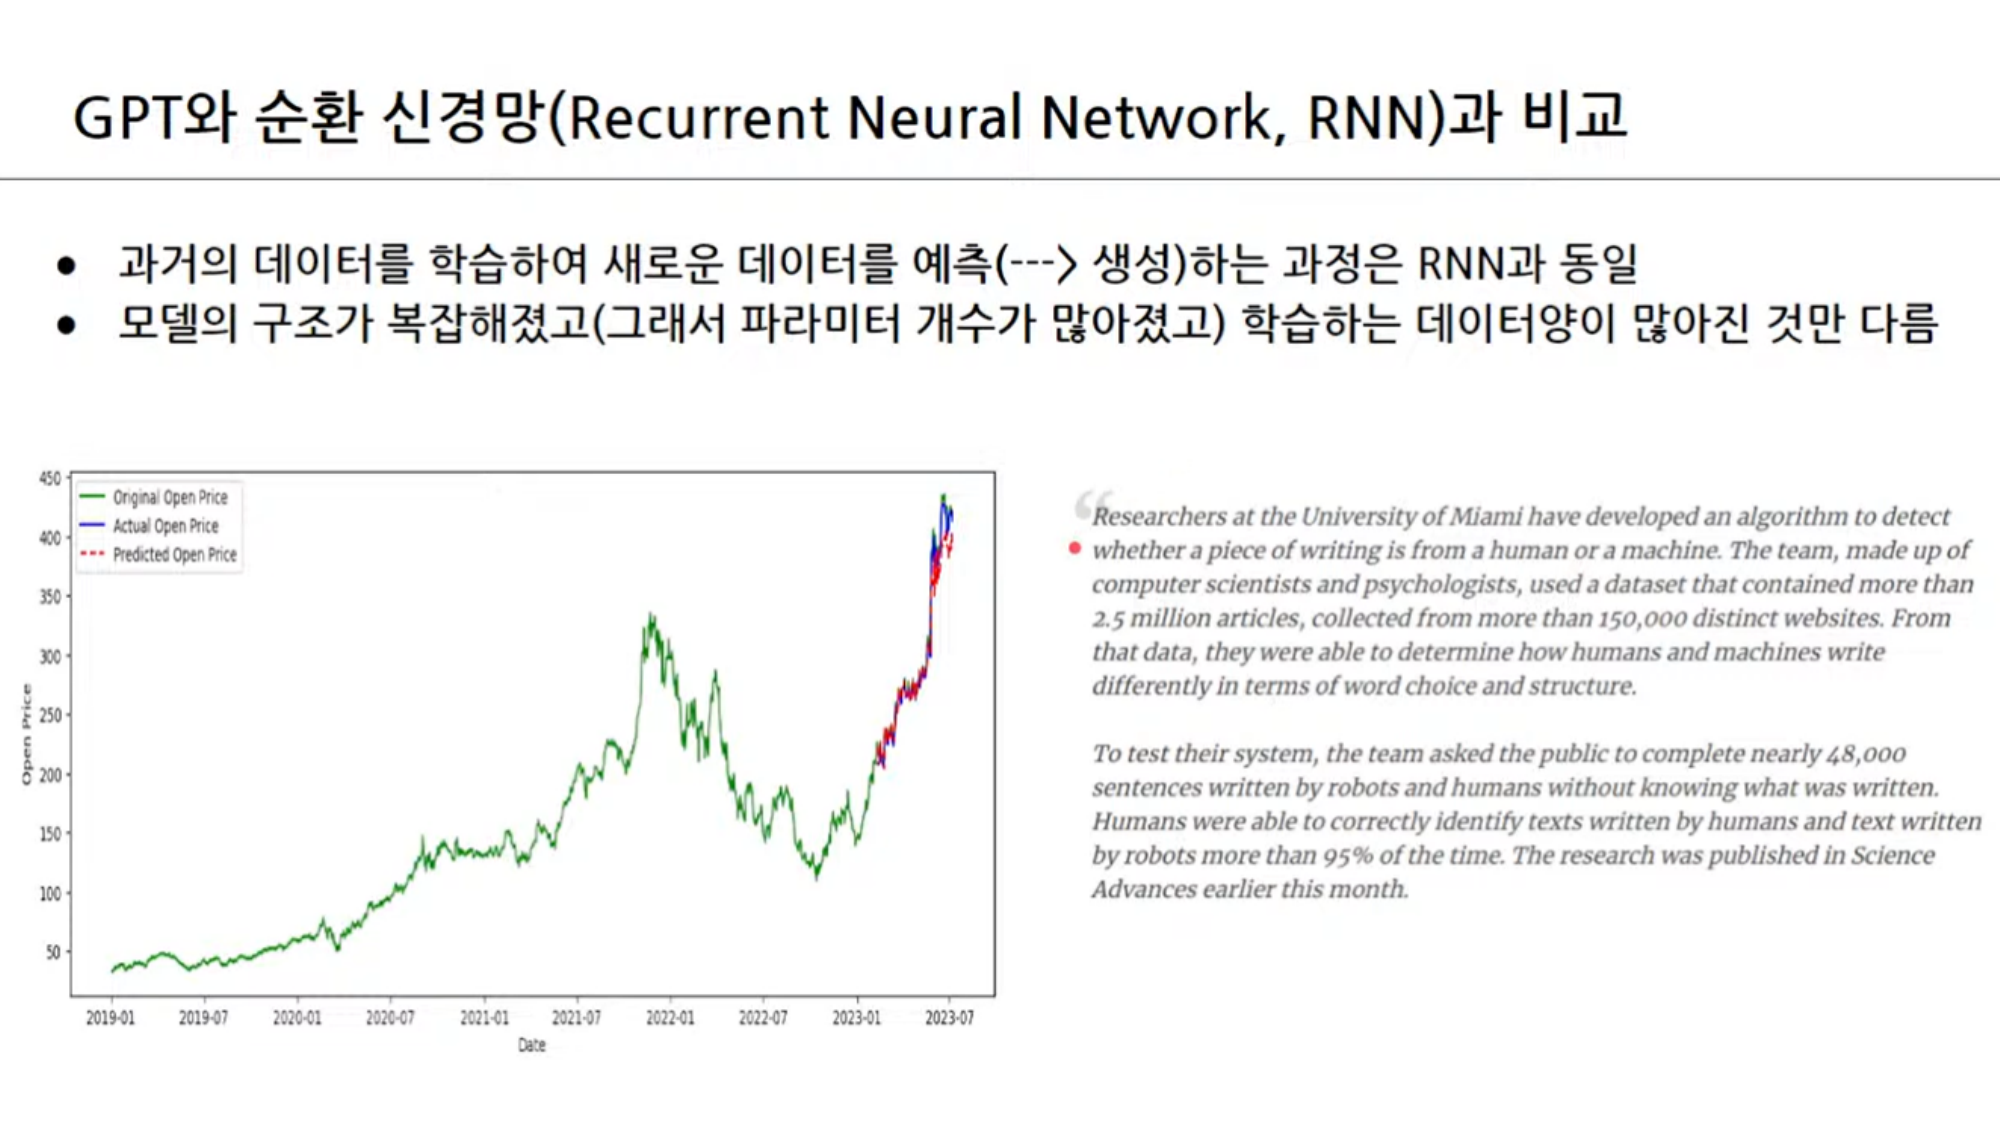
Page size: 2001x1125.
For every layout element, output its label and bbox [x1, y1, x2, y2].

picture [0, 64, 2000, 1061]
